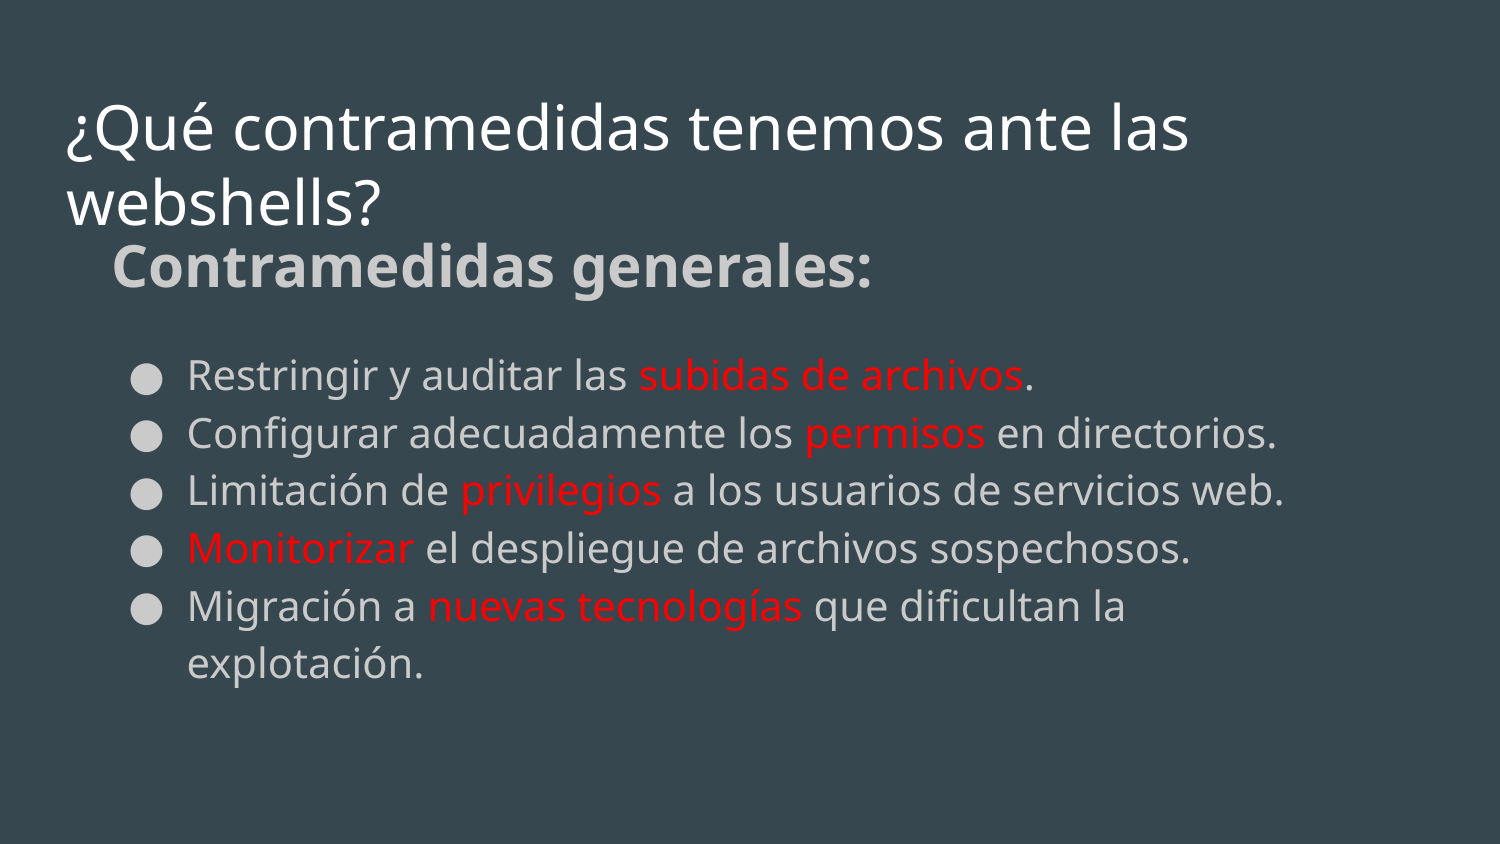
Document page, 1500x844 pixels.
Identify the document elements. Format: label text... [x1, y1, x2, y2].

title ¿Qué contramedidas tenemos ante las webshells? [51, 72, 1449, 167]
list Contramedidas generales: [96, 203, 1343, 326]
list Restringir y auditar las subidas de archivos. Configurar adecuadamente los permisos en directorios. Limitación de privilegios a los usuarios de servicios web. Monitorizar el despliegue de archivos sospechosos. Migración a nuevas tecnologías que dificultan la explotación. [96, 326, 1343, 686]
